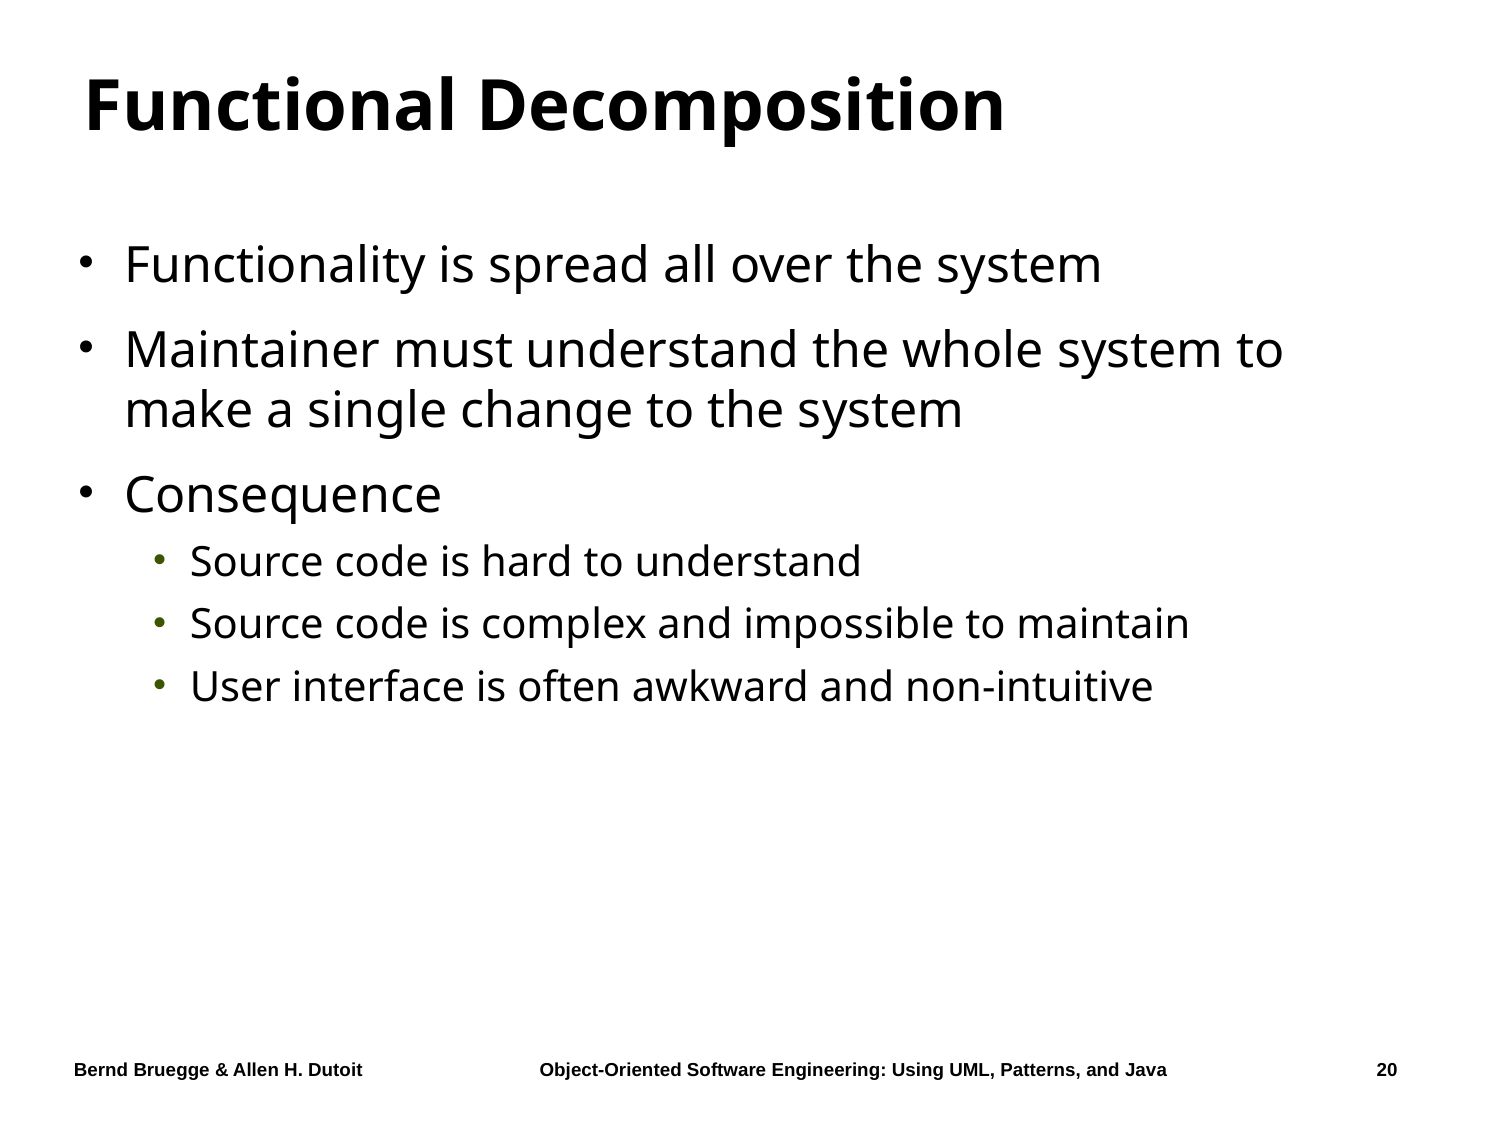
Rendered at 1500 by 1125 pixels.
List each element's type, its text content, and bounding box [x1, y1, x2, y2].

title Functional Decomposition [68, 36, 1407, 179]
list Functionality is spread all over the system Maintainer must understand the whole system to make a single change to the system Consequence Source code is hard to understand Source code is complex and impossible to maintain User interface is often awkward and non-intuitive [62, 224, 1417, 675]
